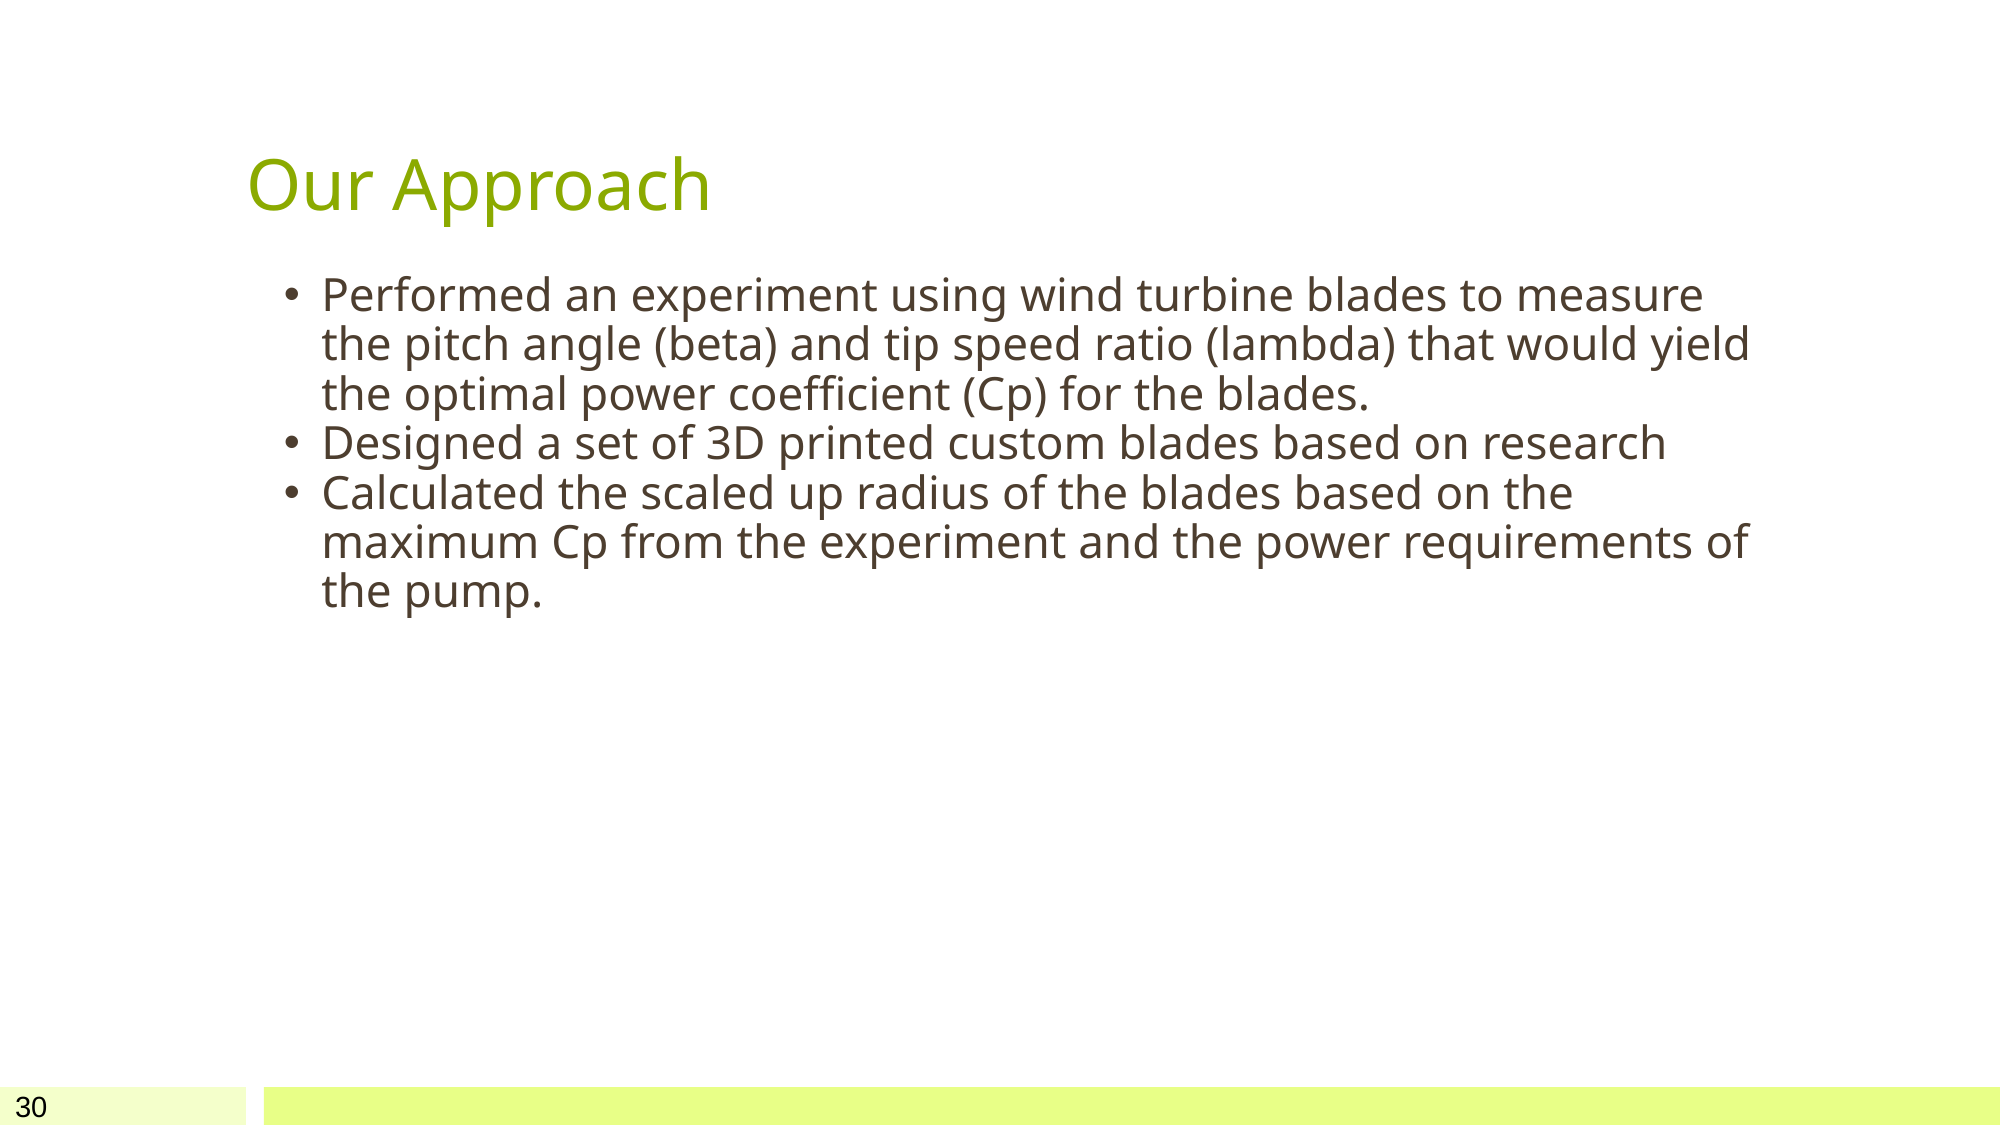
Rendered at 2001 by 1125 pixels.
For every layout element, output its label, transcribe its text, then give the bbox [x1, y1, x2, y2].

slide_number 30 [0, 1087, 68, 1125]
list Performed an experiment using wind turbine blades to measure the pitch angle (beta) and tip speed ratio (lambda) that would yield the optimal power coefficient (Cp) for the blades. Designed a set of 3D printed custom blades based on research Calculated the scaled up radius of the blades based on the maximum Cp from the experiment and the power requirements of the pump. [231, 256, 1769, 1015]
title Our Approach [231, 45, 1769, 240]
